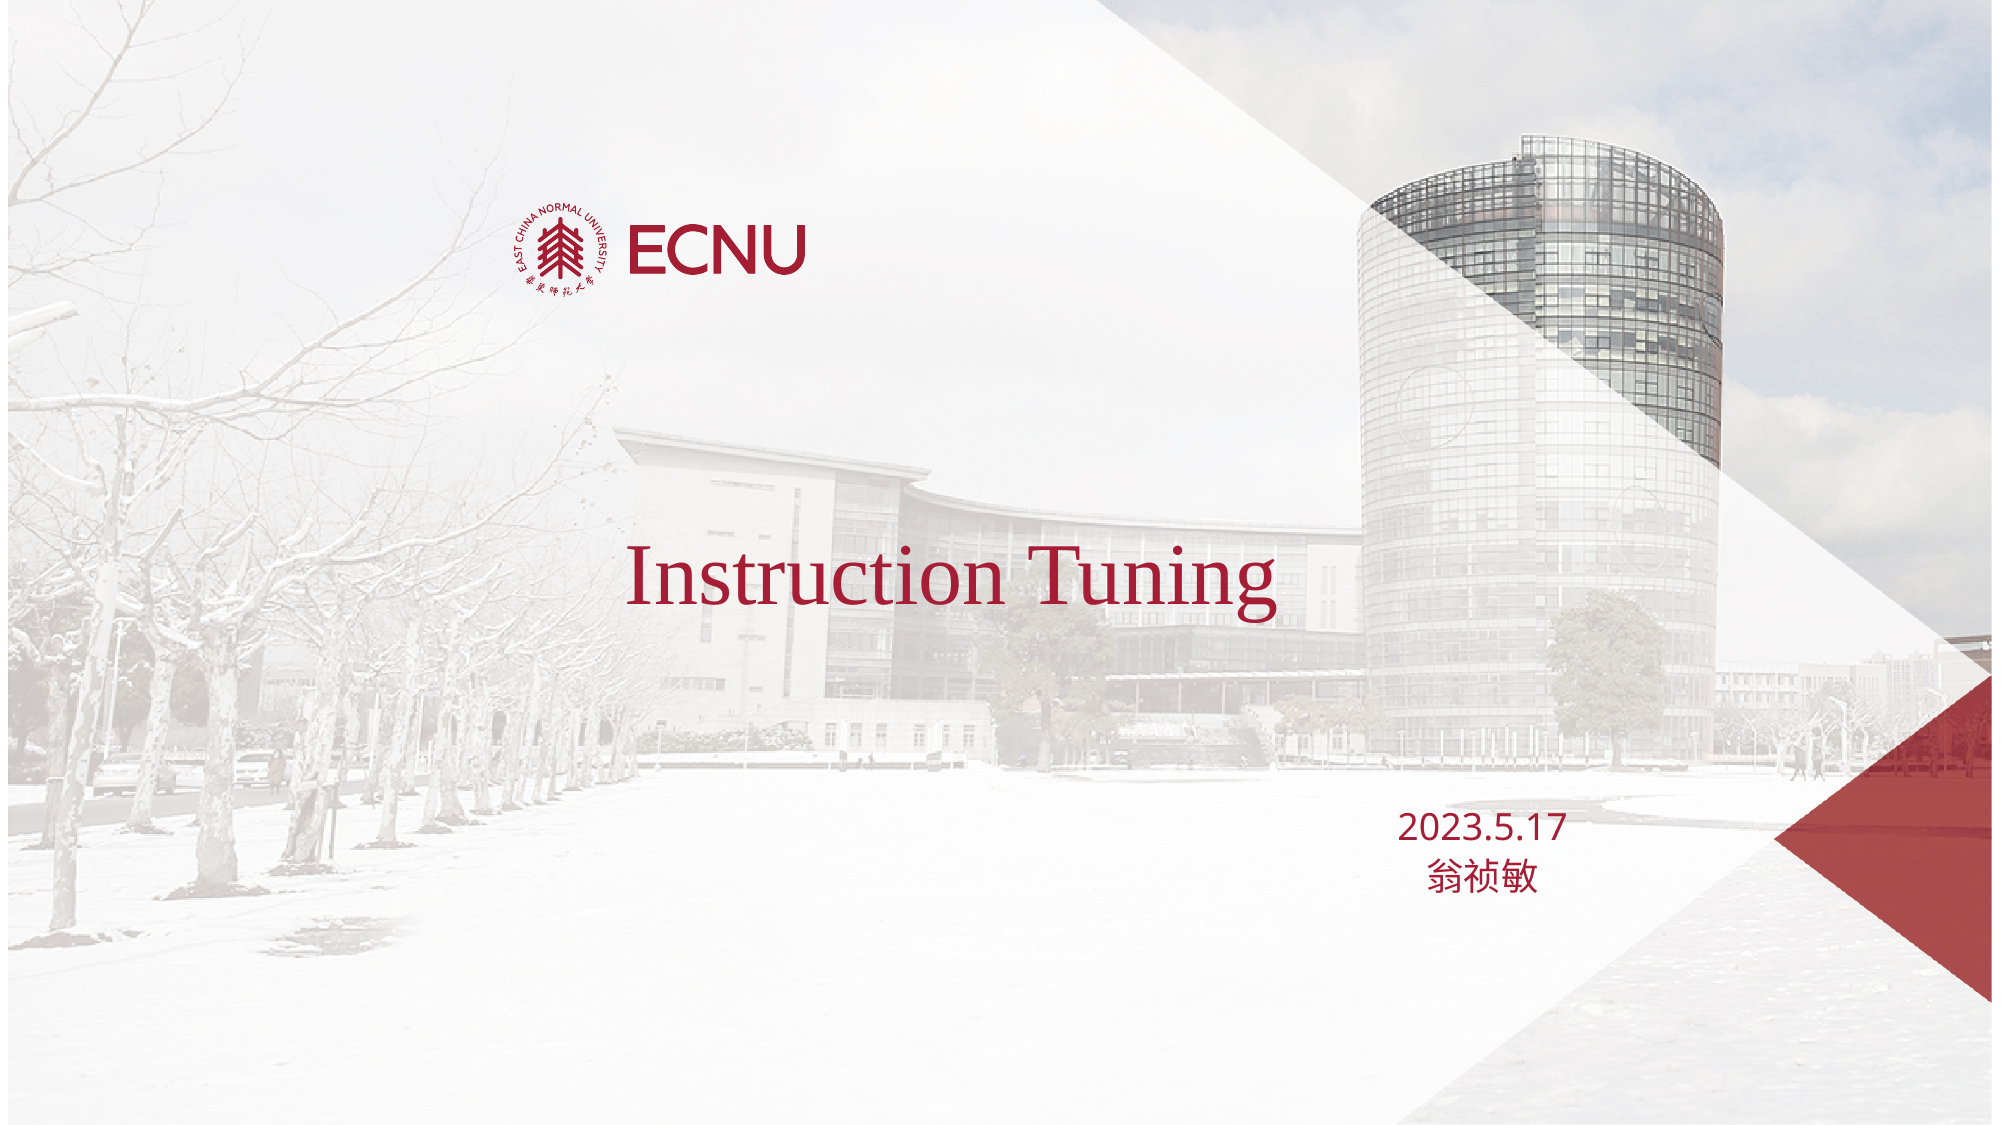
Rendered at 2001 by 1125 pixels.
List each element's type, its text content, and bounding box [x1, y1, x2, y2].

text_box Instruction Tuning [1993, 541, 2000, 742]
picture [8, 0, 1993, 1125]
